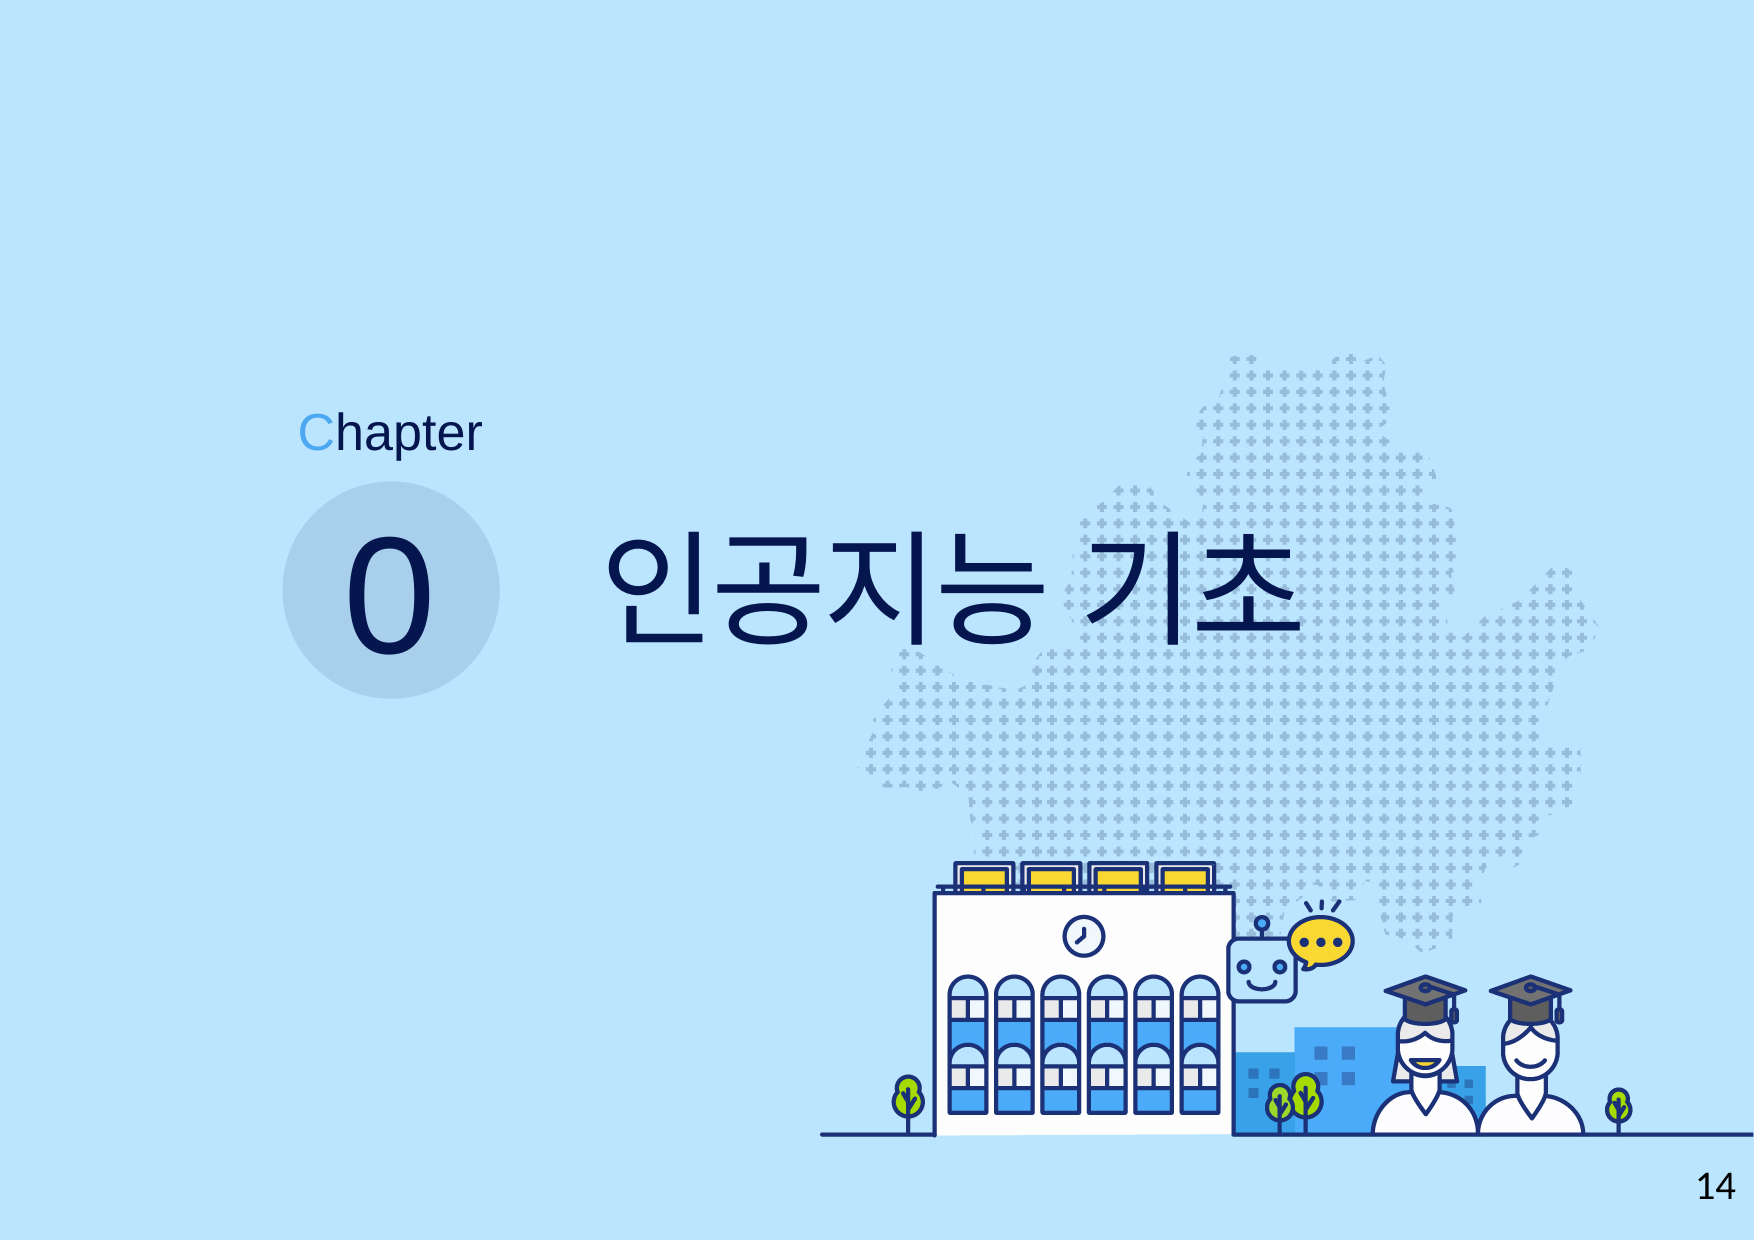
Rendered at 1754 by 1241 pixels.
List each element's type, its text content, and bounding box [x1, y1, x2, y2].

text_box Chapter [282, 390, 498, 468]
picture [0, 37, 1754, 1212]
text_box 0 [329, 479, 452, 694]
text_box 14 [1680, 1151, 1752, 1216]
text_box 인공지능 기초 [585, 503, 1322, 668]
